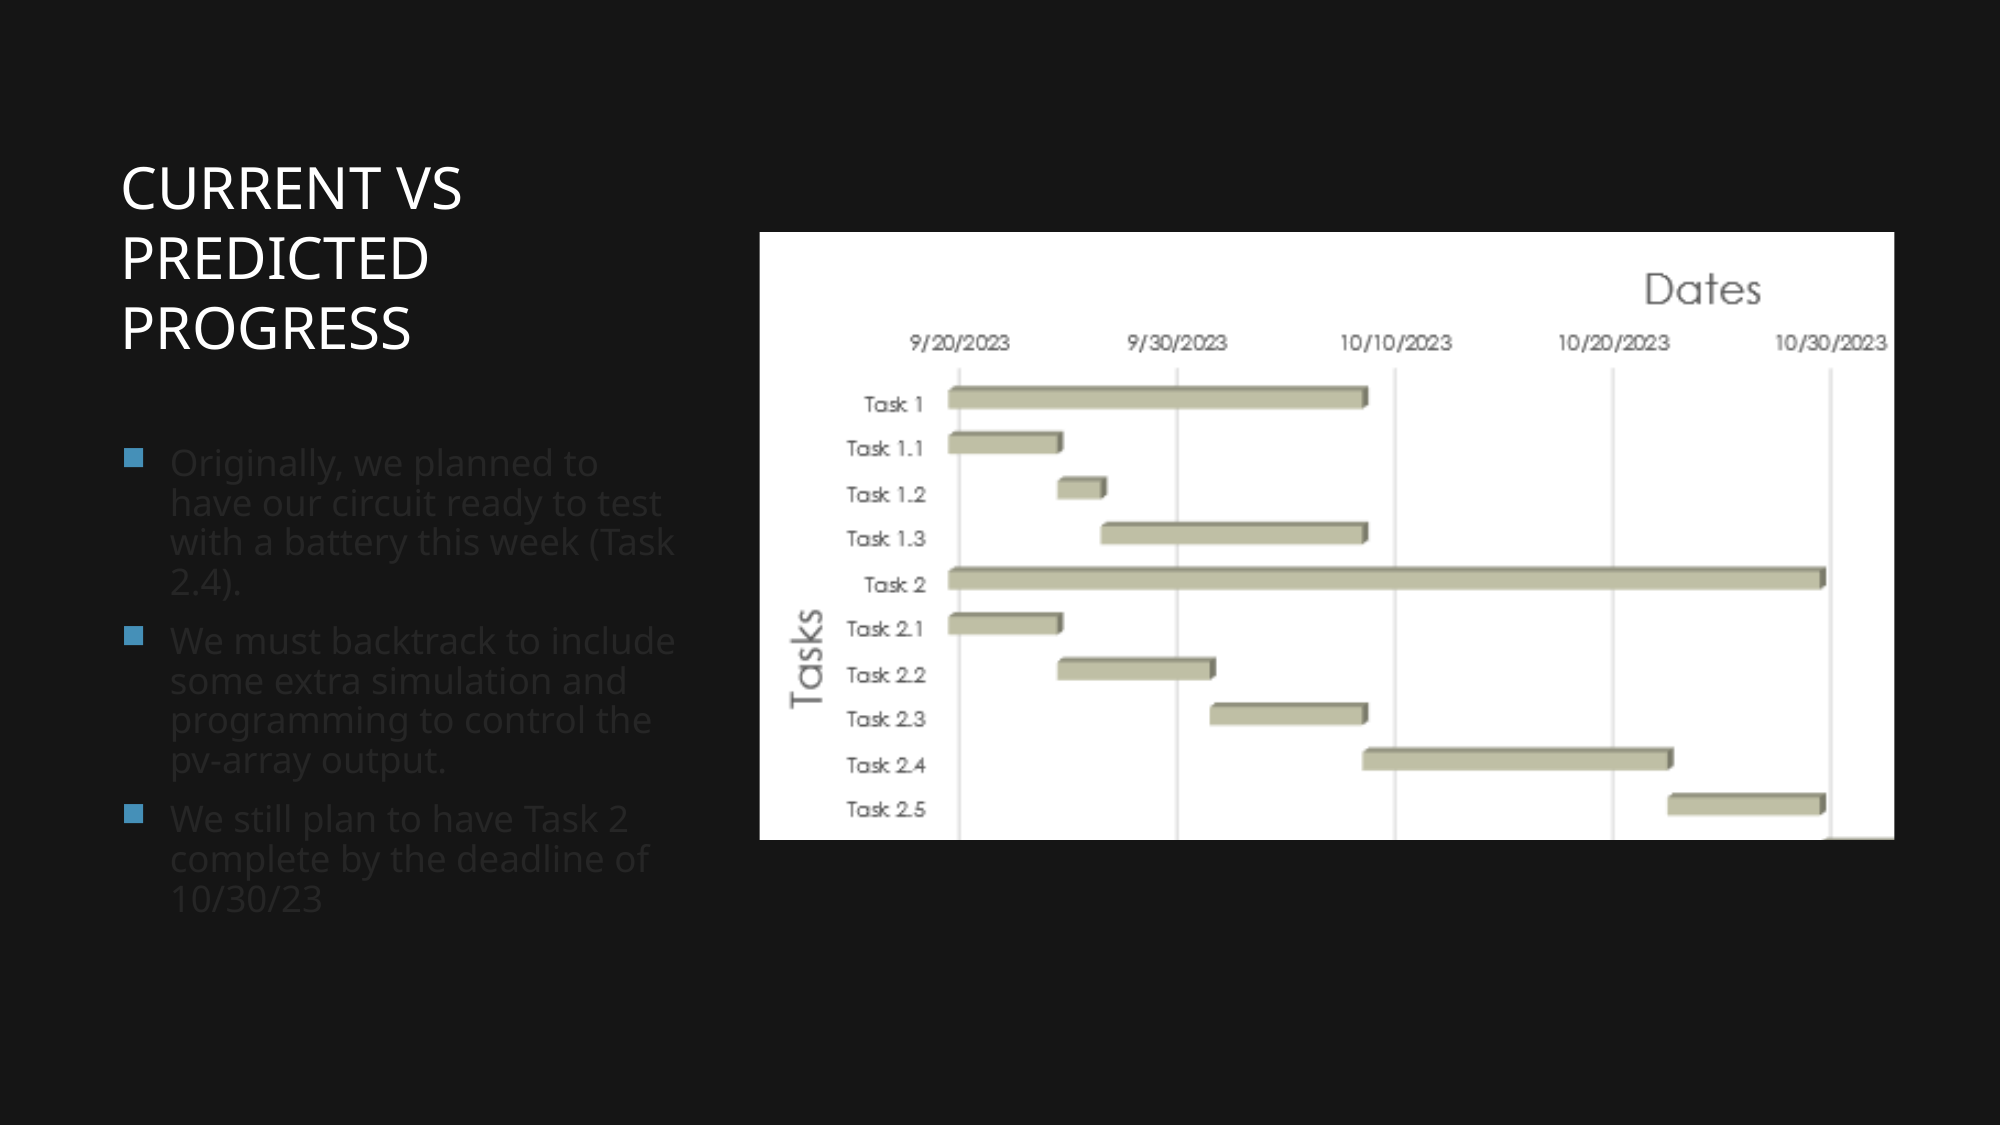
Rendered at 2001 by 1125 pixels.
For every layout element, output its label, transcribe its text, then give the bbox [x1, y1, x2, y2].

list Originally, we planned to have our circuit ready to test with a battery this week (Task 2.4). We must backtrack to include some extra simulation and programming to control the pv-array output. We still plan to have Task 2 complete by the deadline of 10/30/23 [105, 437, 704, 966]
title Current vs predicted progress [105, 99, 704, 413]
picture [759, 232, 1895, 841]
